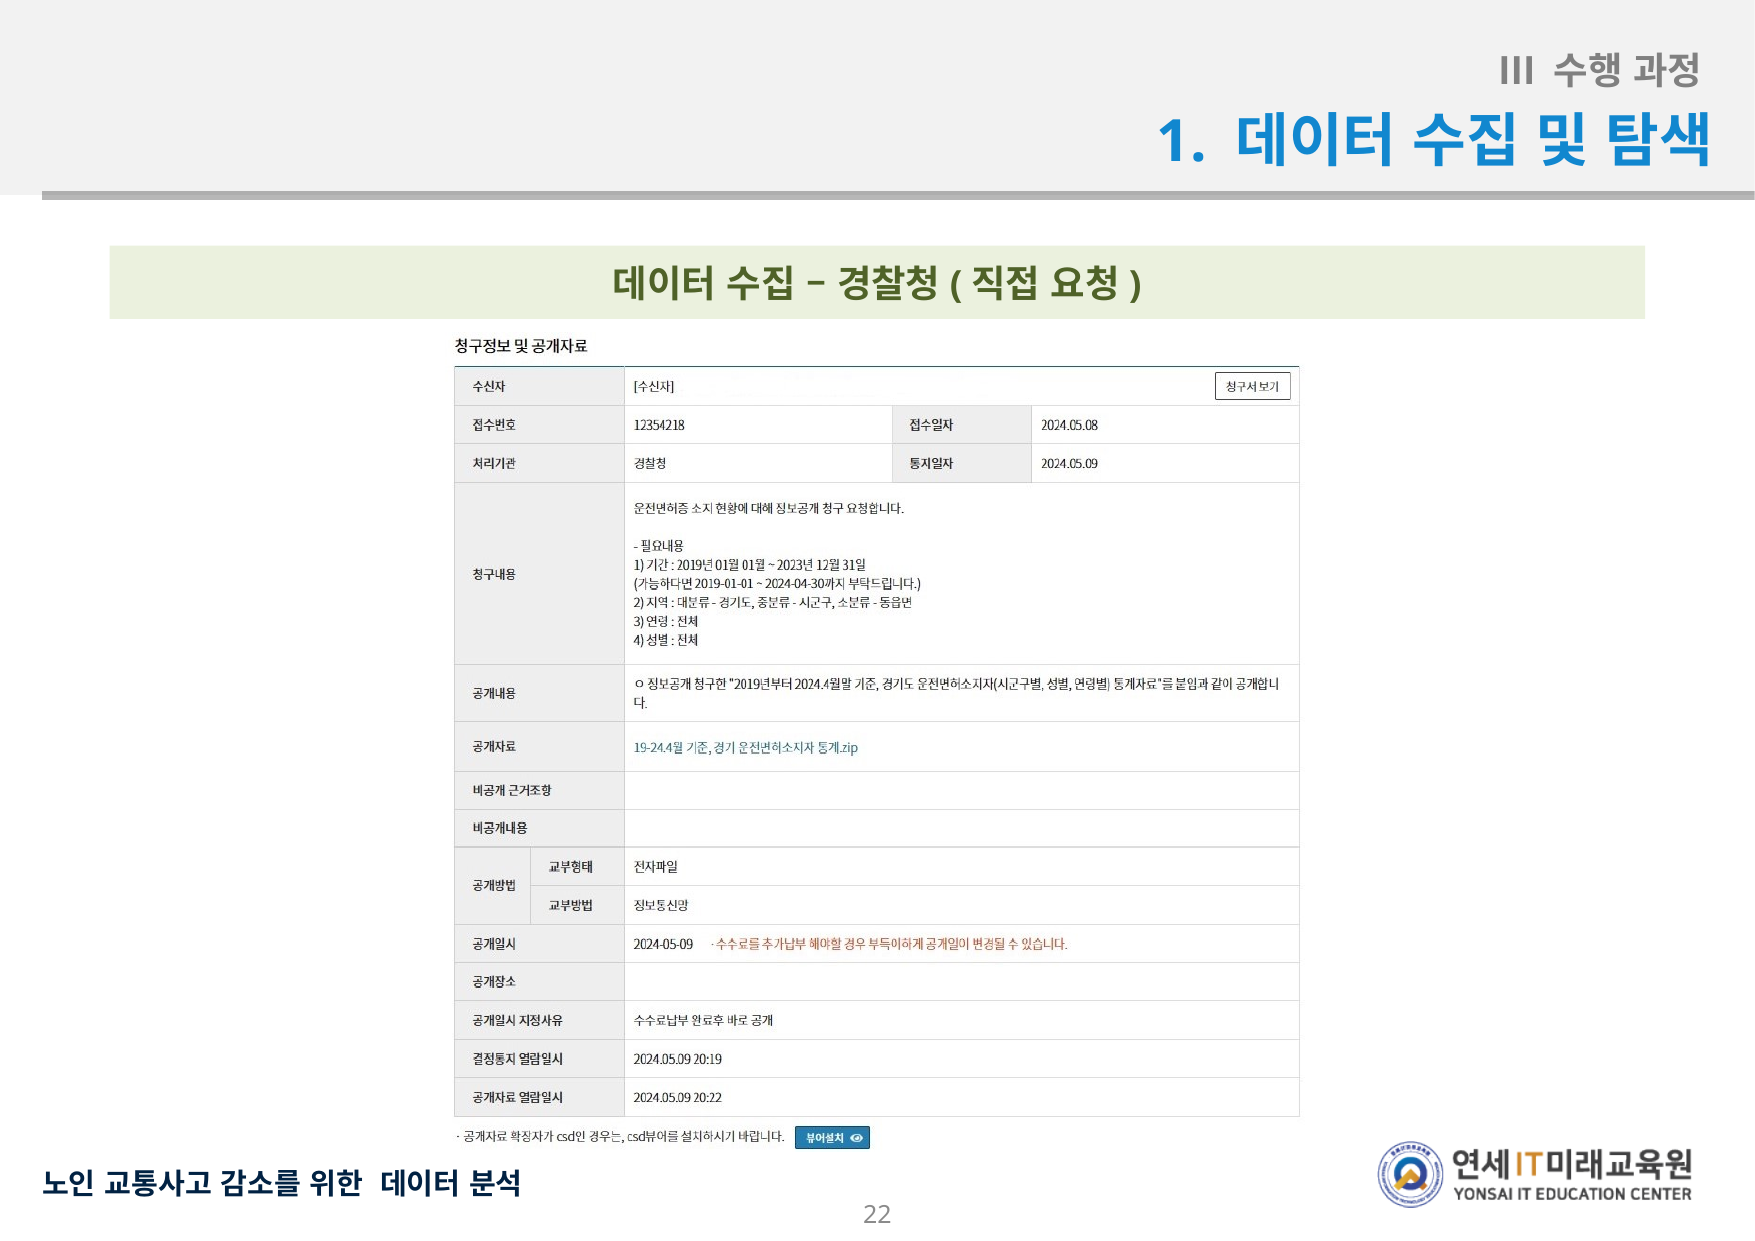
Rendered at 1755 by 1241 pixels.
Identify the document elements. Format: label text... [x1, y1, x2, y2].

picture [1377, 1141, 1702, 1208]
picture [414, 332, 1341, 1153]
text_box 데이터 수집 – 경찰청(직접 요청) [108, 244, 1647, 321]
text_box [391, 39, 1728, 182]
picture [42, 182, 1755, 209]
slide_number 22 [702, 1185, 1053, 1241]
